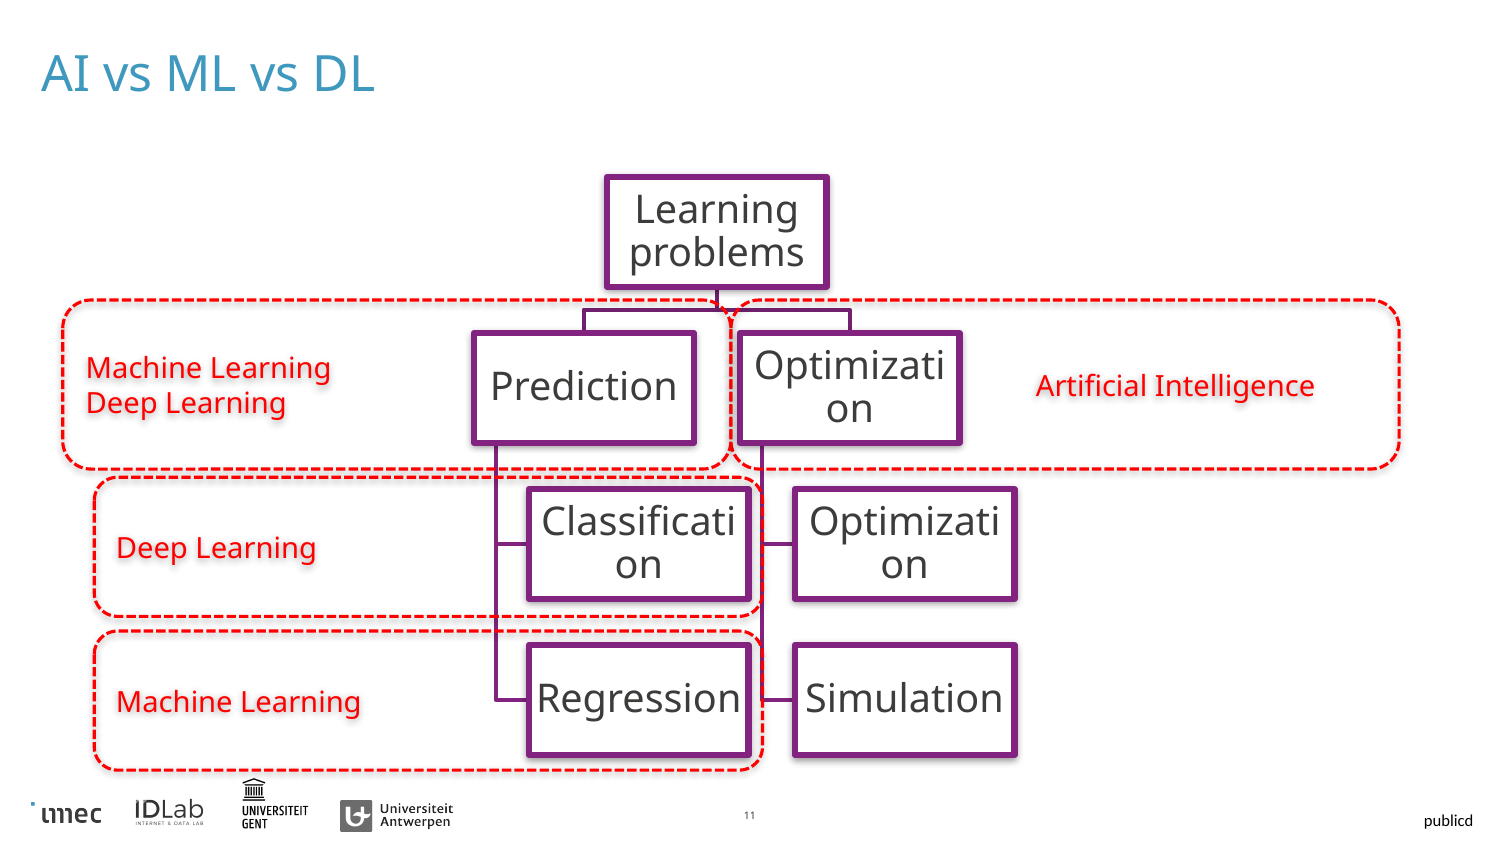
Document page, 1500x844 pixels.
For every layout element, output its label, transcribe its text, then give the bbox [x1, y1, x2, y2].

slide_number 11 [679, 802, 821, 831]
picture [239, 771, 311, 834]
title AI vs ML vs DL [26, 33, 1463, 110]
picture [340, 800, 453, 832]
text_box Machine Learning [100, 764, 757, 771]
picture [135, 798, 204, 826]
picture [31, 802, 101, 823]
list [26, 176, 1463, 756]
